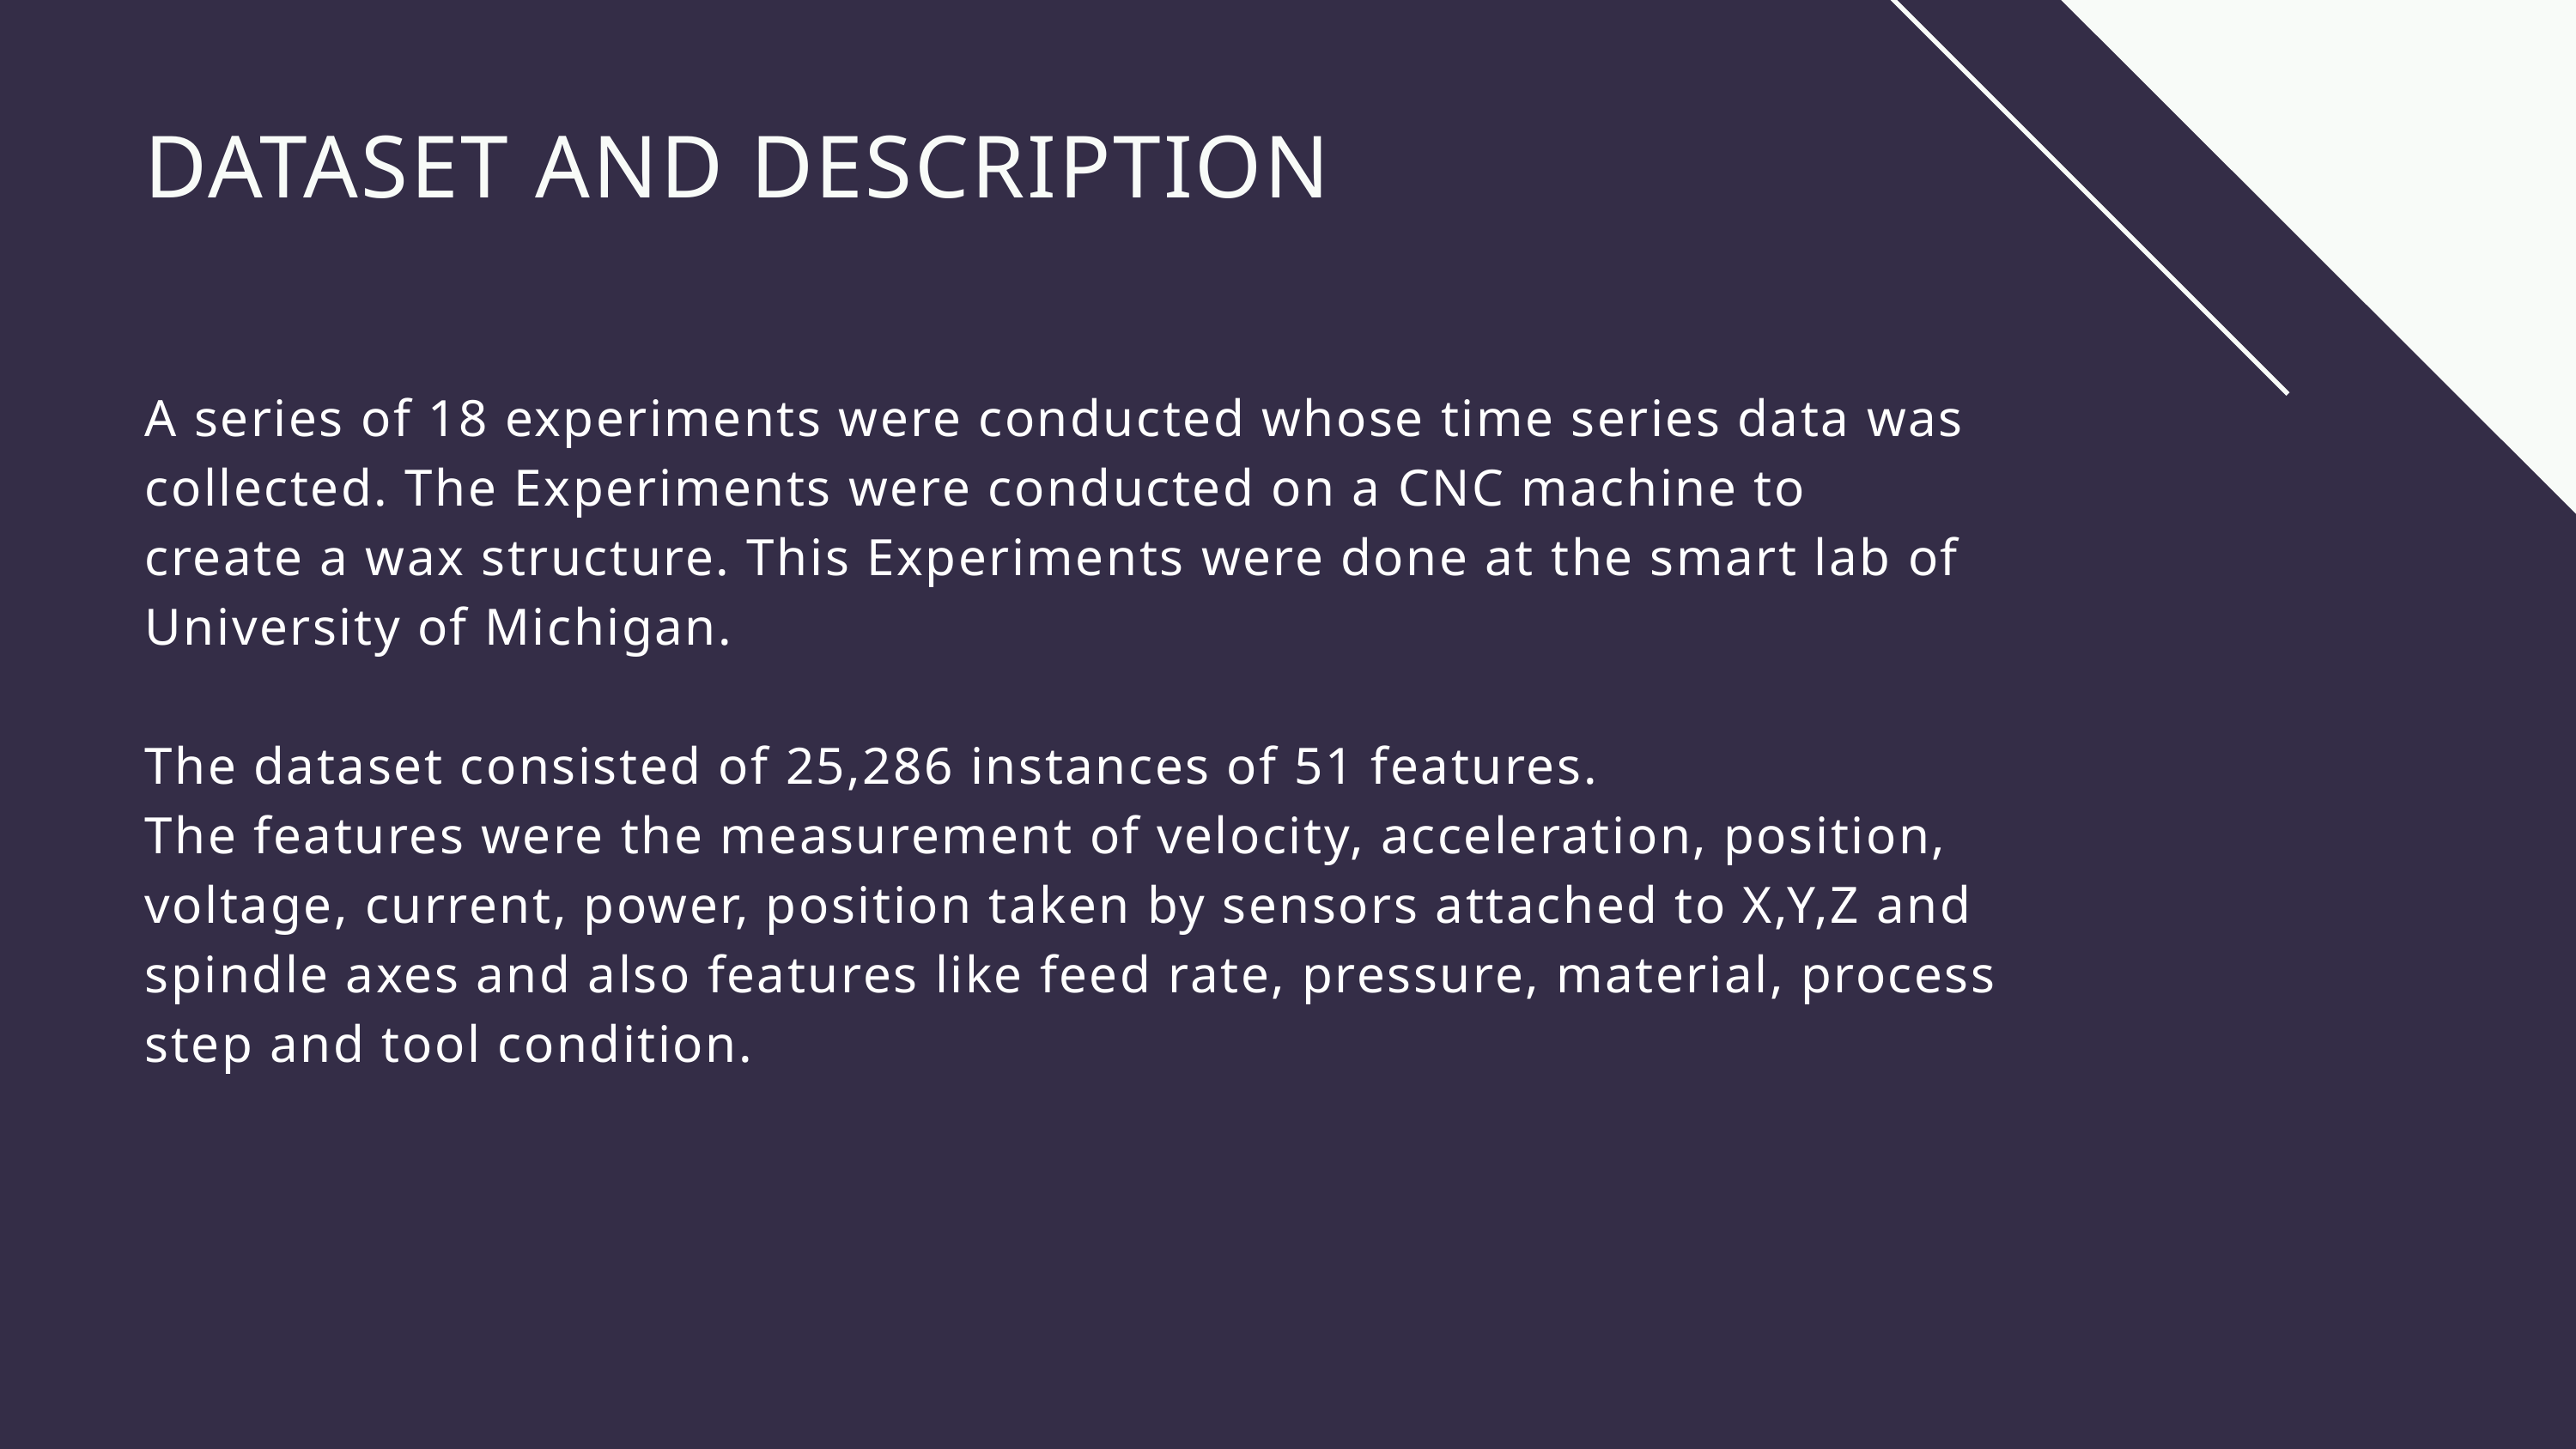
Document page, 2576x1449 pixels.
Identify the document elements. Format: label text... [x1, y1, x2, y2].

text_box A series of 18 experiments were conducted whose time series data was collected. The Experiments were conducted on a CNC machine to create a wax structure. This Experiments were done at the smart lab of University of Michigan. The dataset consisted of 25,286 instances of 51 features. The features were the measurement of velocity, acceleration, position, voltage, current, power, position taken by sensors attached to X,Y,Z and spindle axes and also features like feed rate, pressure, material, process step and tool condition. [144, 376, 2119, 1073]
text_box [1890, 0, 2045, 155]
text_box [2050, 0, 2576, 531]
text_box DATASET AND DESCRIPTION [144, 101, 1940, 215]
